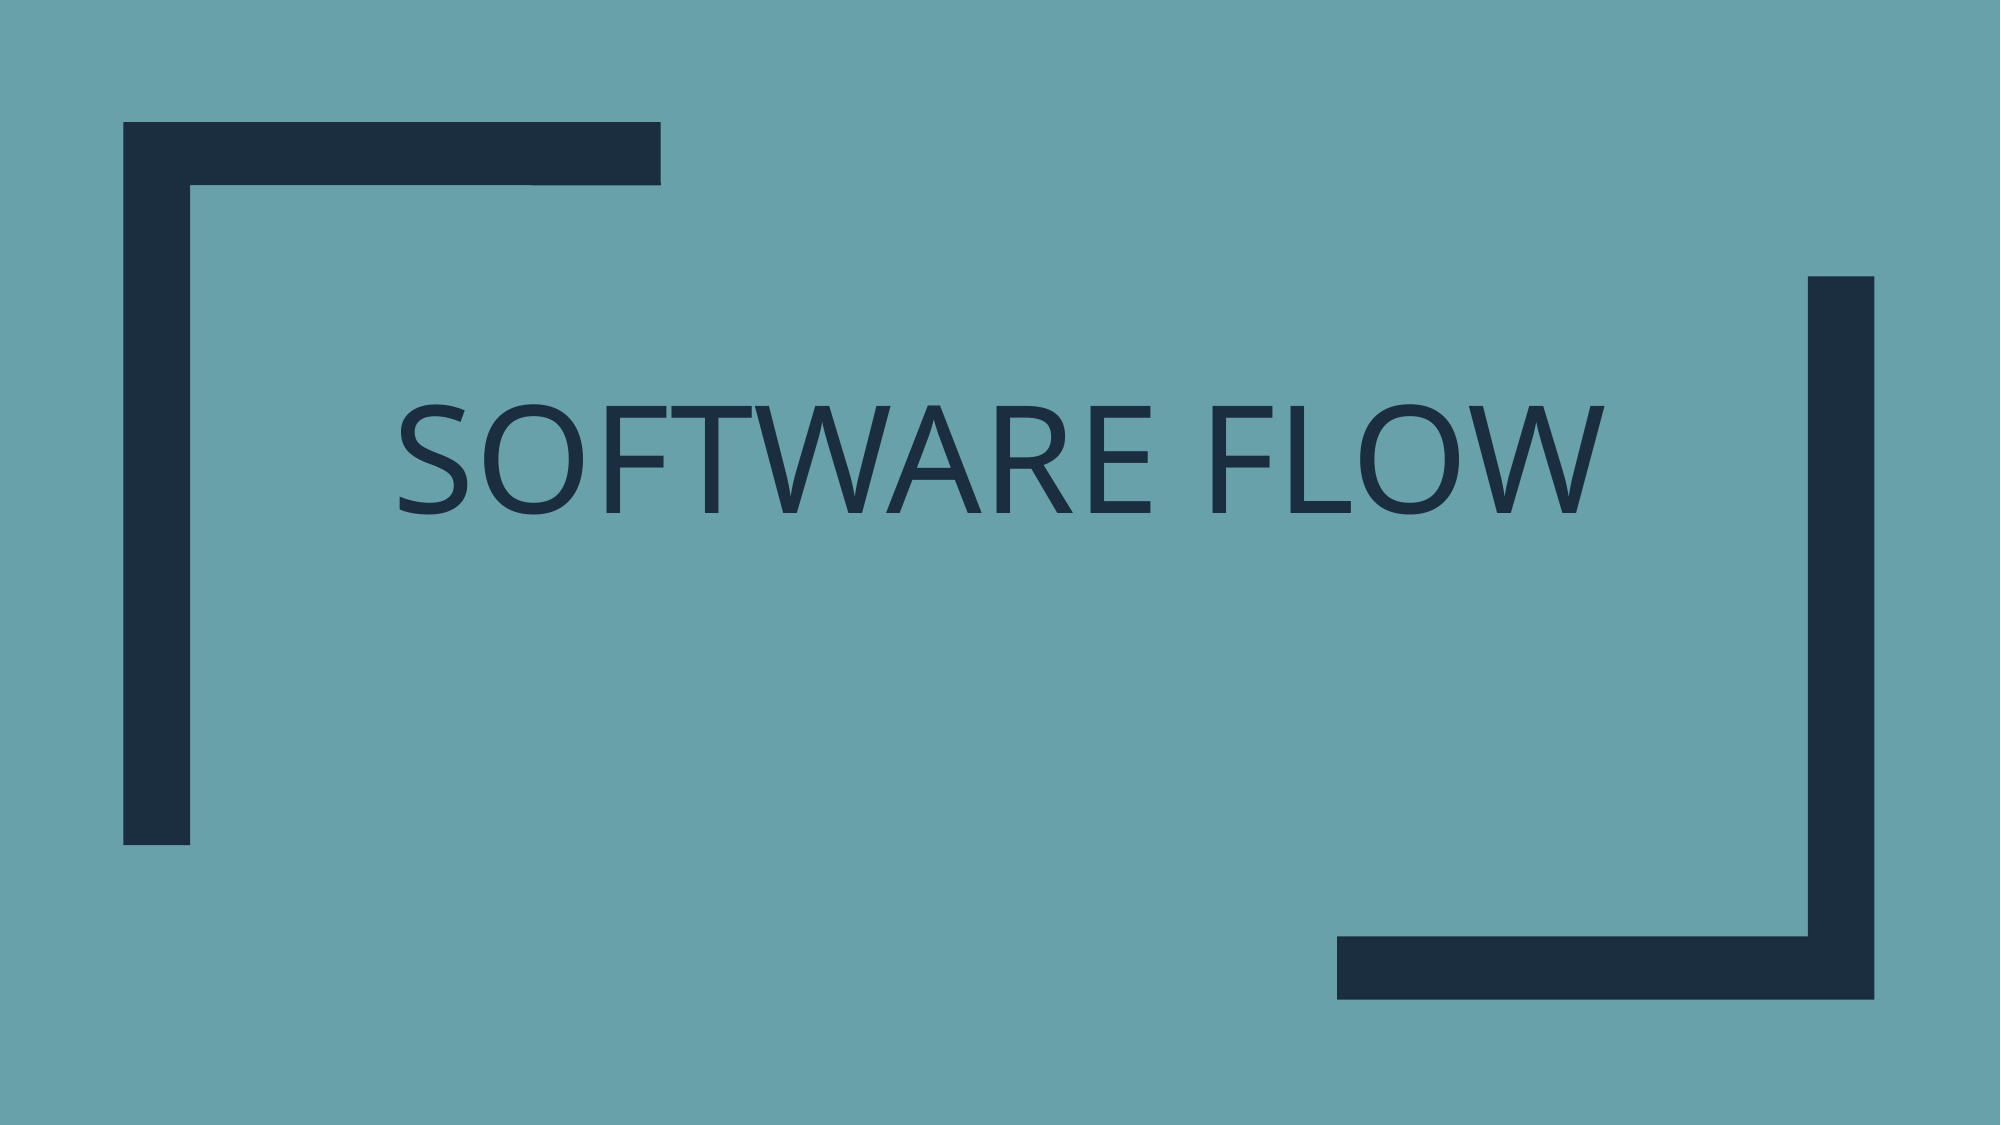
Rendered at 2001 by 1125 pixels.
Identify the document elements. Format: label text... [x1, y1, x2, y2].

title Software Flow [314, 293, 1686, 638]
